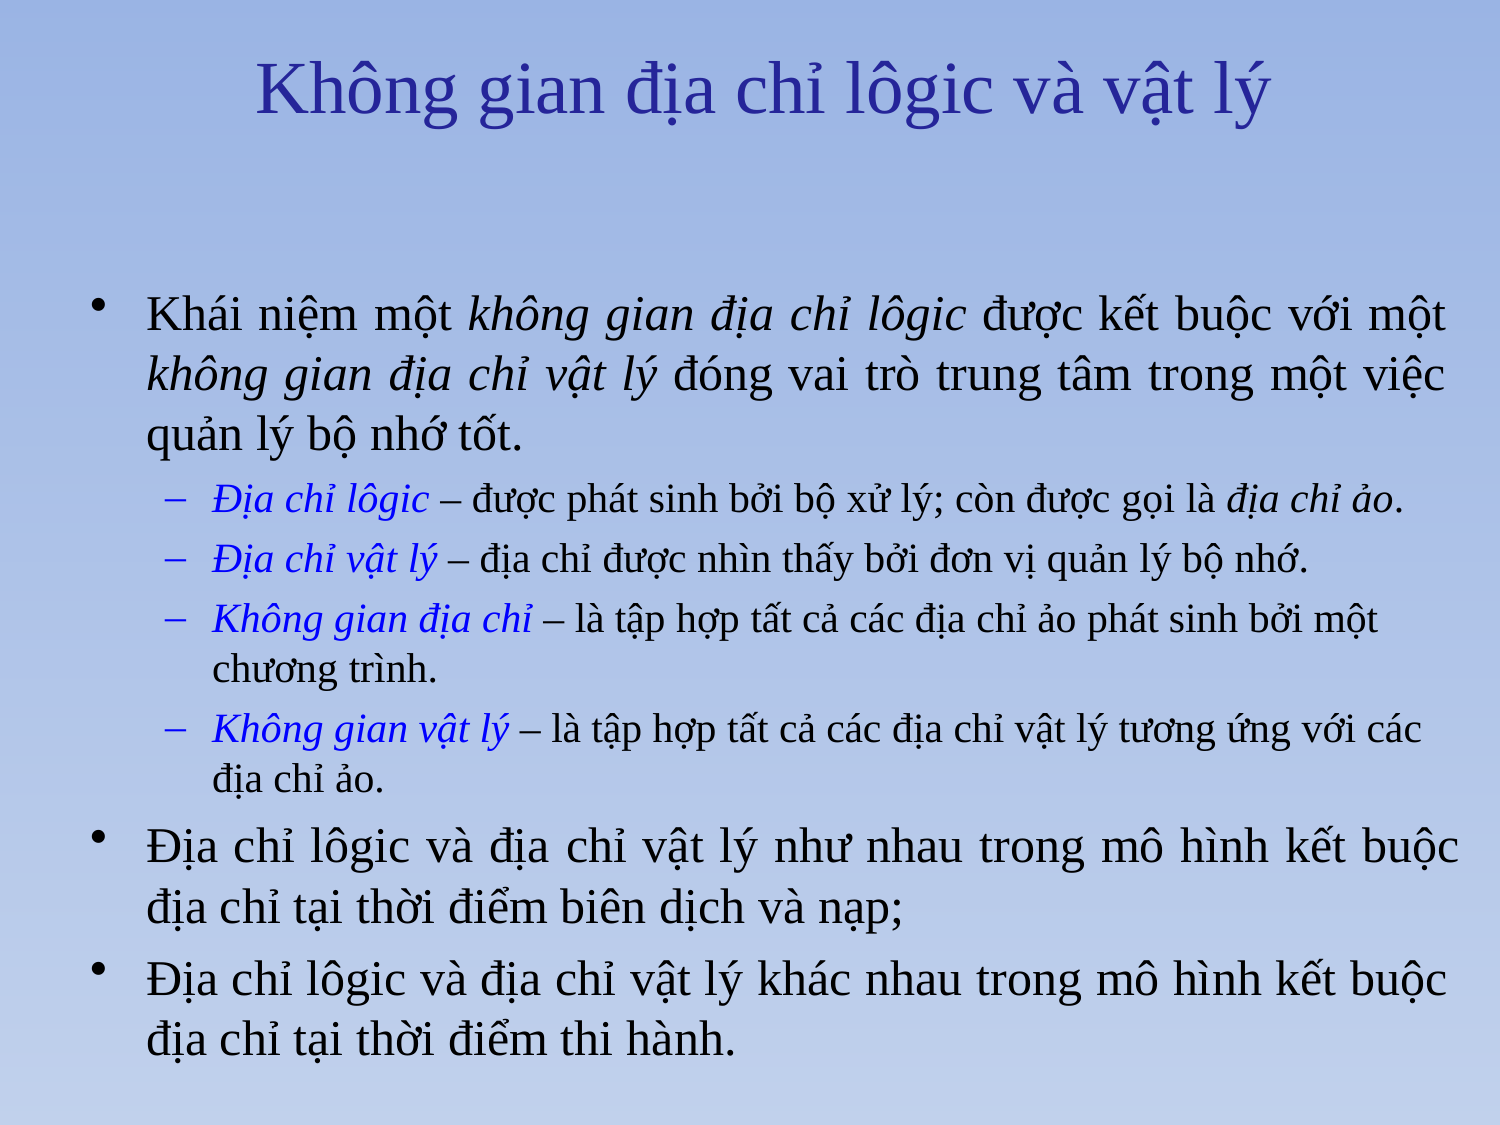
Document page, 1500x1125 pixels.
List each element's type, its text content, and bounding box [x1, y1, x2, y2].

text_box Khái niệm một không gian địa chỉ lôgic được kết buộc với một không gian địa chỉ vật lý đóng vai trò trung tâm trong một việc quản lý bộ nhớ tốt. Địa chỉ lôgic – được phát sinh bởi bộ xử lý; còn được gọi là địa chỉ ảo. Địa chỉ vật lý – địa chỉ được nhìn thấy bởi đơn vị quản lý bộ nhớ. Không gian địa chỉ – là tập hợp tất cả các địa chỉ ảo phát sinh bởi một chương trình. Không gian vật lý – là tập hợp tất cả các địa chỉ vật lý tương ứng với các địa chỉ ảo. Địa chỉ lôgic và địa chỉ vật lý như nhau trong mô hình kết buộc địa chỉ tại thời điểm biên dịch và nạp; Địa chỉ lôgic và địa chỉ vật lý khác nhau trong mô hình kết buộc địa chỉ tại thời điểm thi hành. [87, 278, 1463, 1065]
title Không gian địa chỉ lôgic và vật lý [228, 0, 1297, 178]
